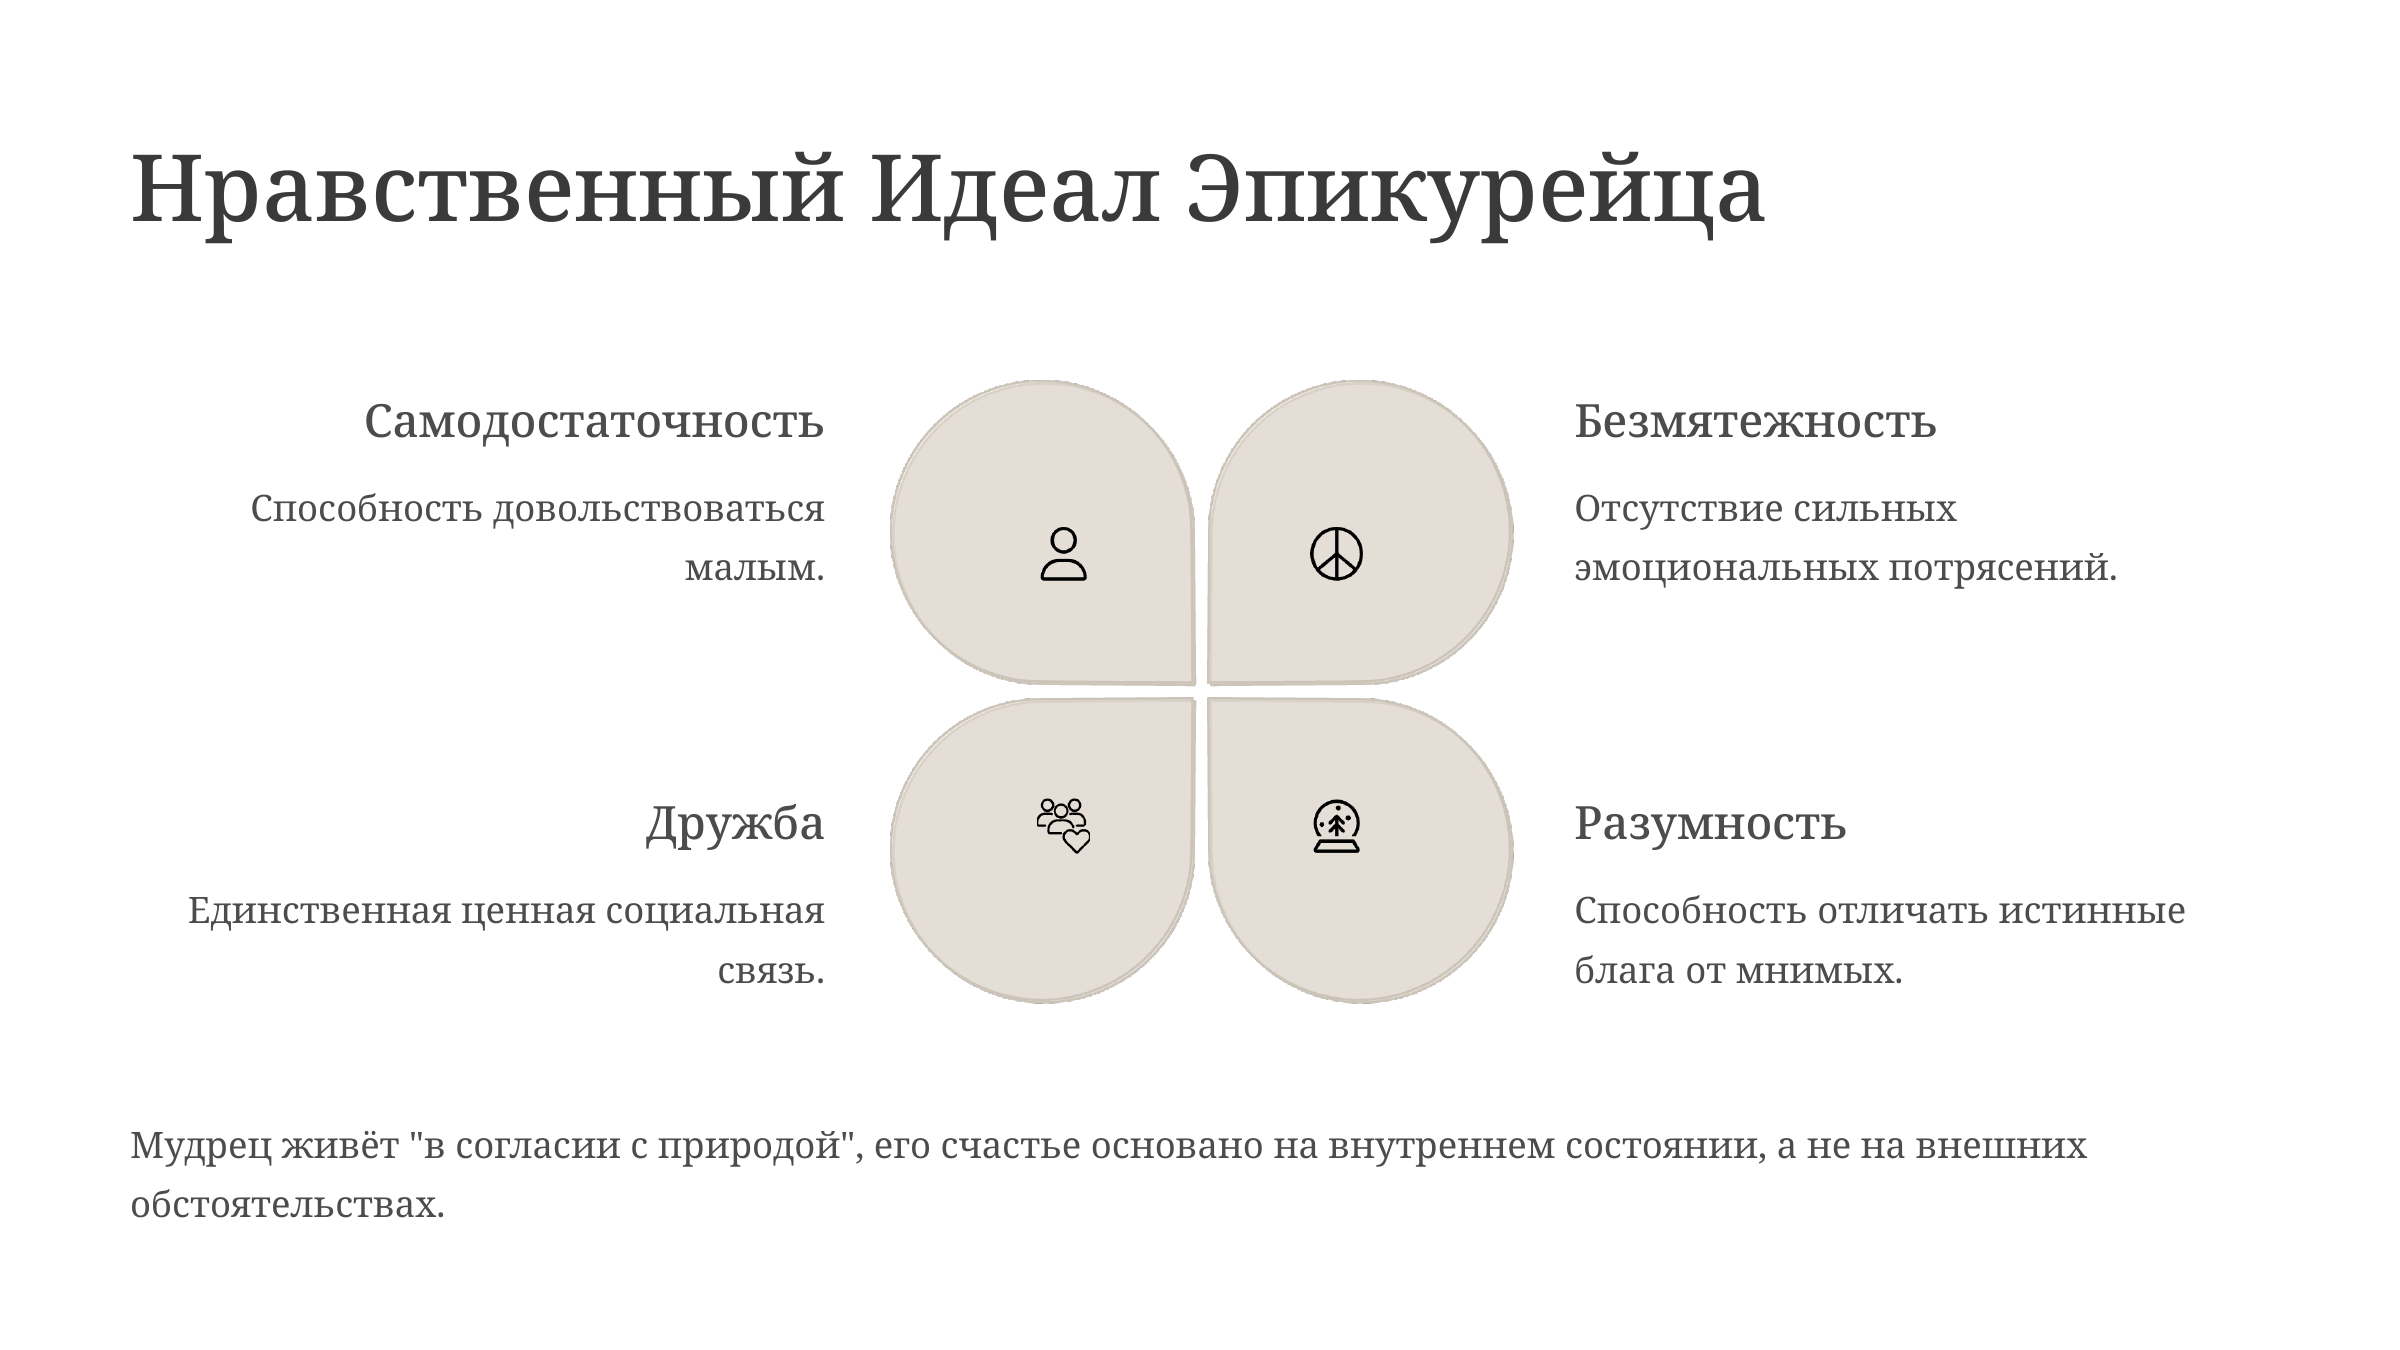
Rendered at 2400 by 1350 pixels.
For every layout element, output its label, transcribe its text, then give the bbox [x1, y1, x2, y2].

text_box Мудрец живёт "в согласии с природой", его счастье основано на внутреннем состоянии, а не на внешних обстоятельствах. [130, 1106, 2270, 1226]
text_box Нравственный Идеал Эпикурейца [130, 124, 1760, 242]
text_box Единственная ценная социальная связь. [130, 871, 825, 991]
picture [825, 315, 1575, 1065]
text_box Дружба [360, 791, 825, 850]
text_box Отсутствие сильных эмоциональных потрясений. [1575, 469, 2270, 589]
text_box Способность отличать истинные блага от мнимых. [1575, 871, 2270, 991]
text_box Безмятежность [1575, 388, 2040, 447]
text_box Разумность [1575, 791, 2040, 850]
text_box Самодостаточность [358, 388, 825, 447]
text_box Способность довольствоваться малым. [130, 469, 825, 589]
